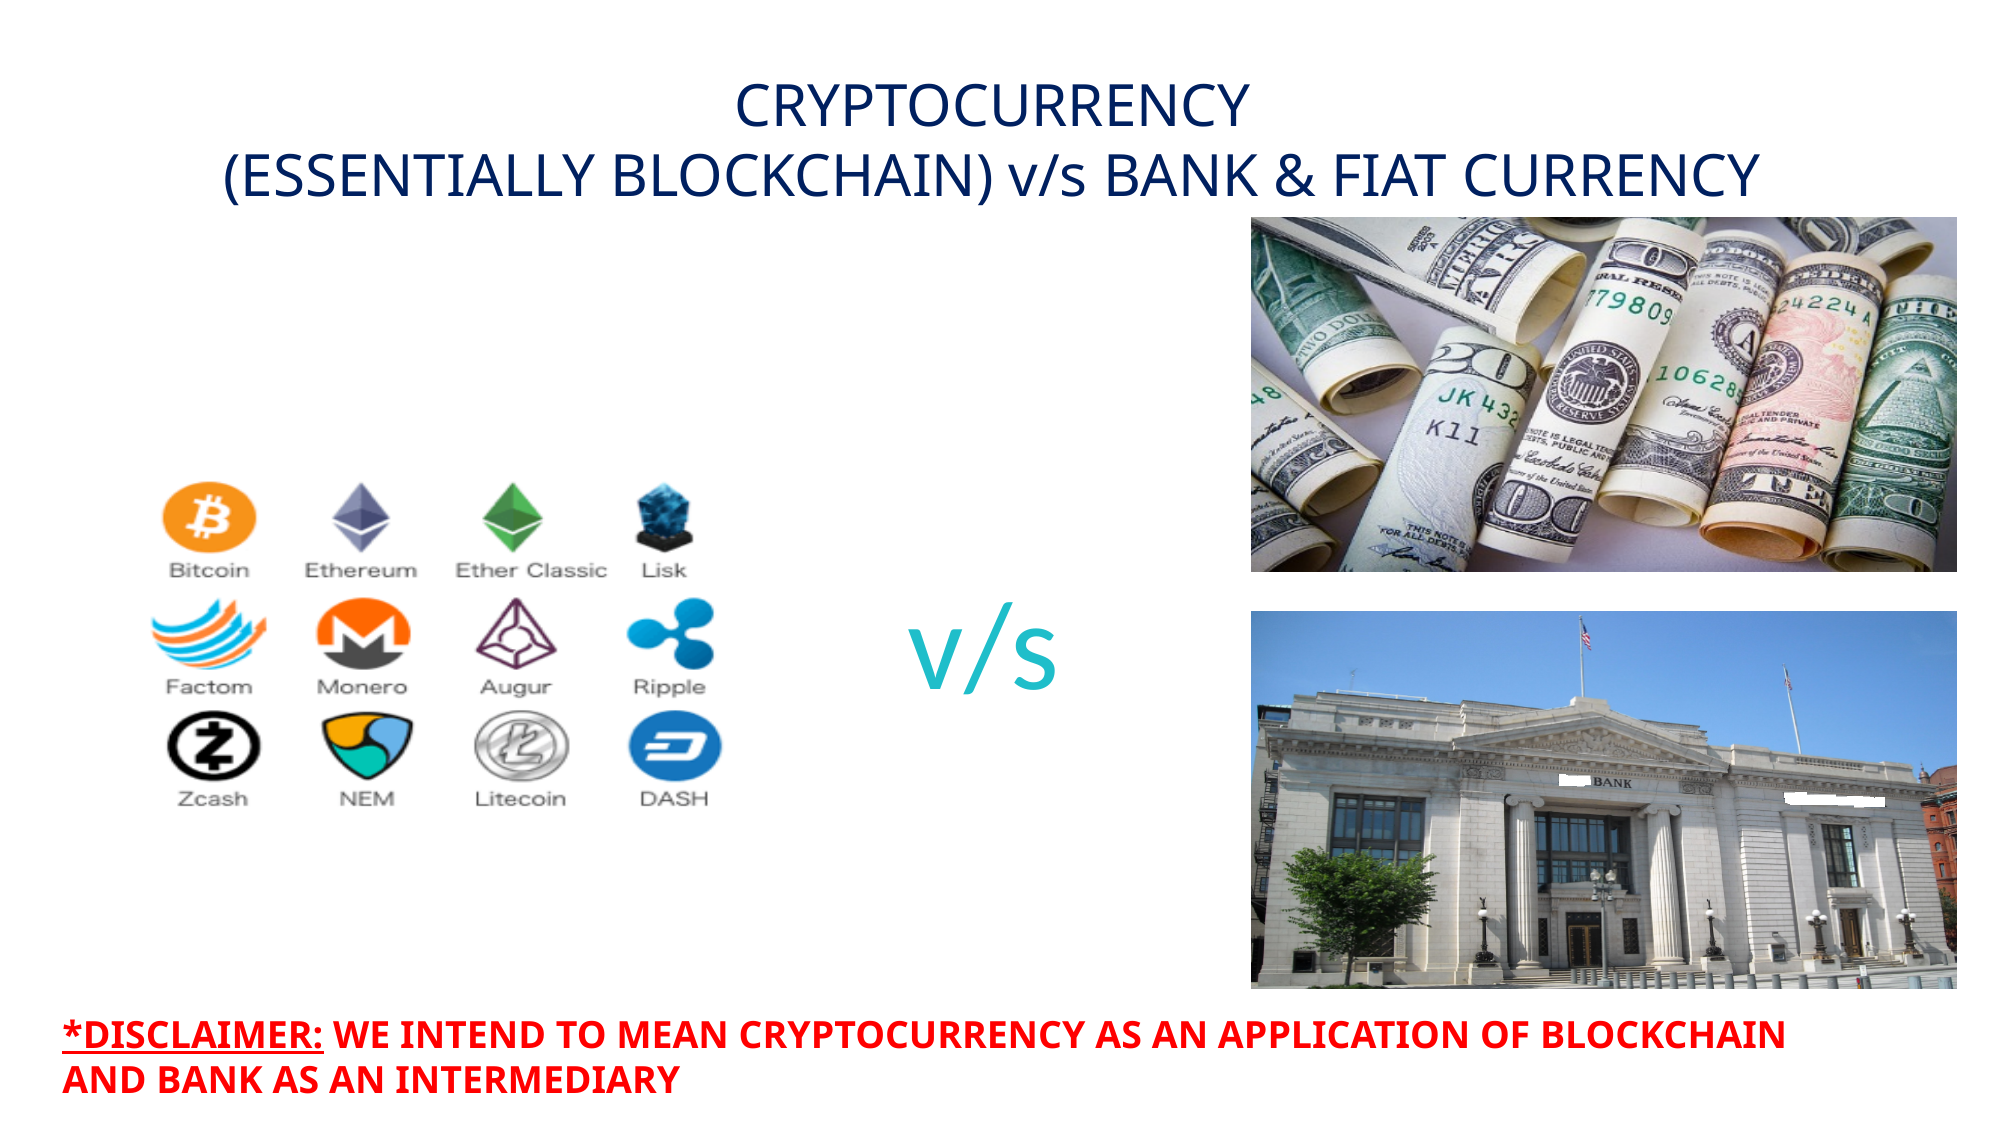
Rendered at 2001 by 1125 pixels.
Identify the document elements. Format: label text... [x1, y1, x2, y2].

text_box *DISCLAIMER: WE INTEND TO MEAN CRYPTOCURRENCY AS AN APPLICATION OF BLOCKCHAIN AND BANK AS AN INTERMEDIARY [47, 1003, 2000, 1109]
text_box CRYPTOCURRENCY (ESSENTIALLY BLOCKCHAIN) v/s BANK & FIAT CURRENCY [0, 60, 2000, 216]
picture [1251, 611, 1957, 990]
text_box v/s [893, 557, 1107, 723]
picture [1251, 217, 1957, 572]
picture [137, 471, 749, 814]
